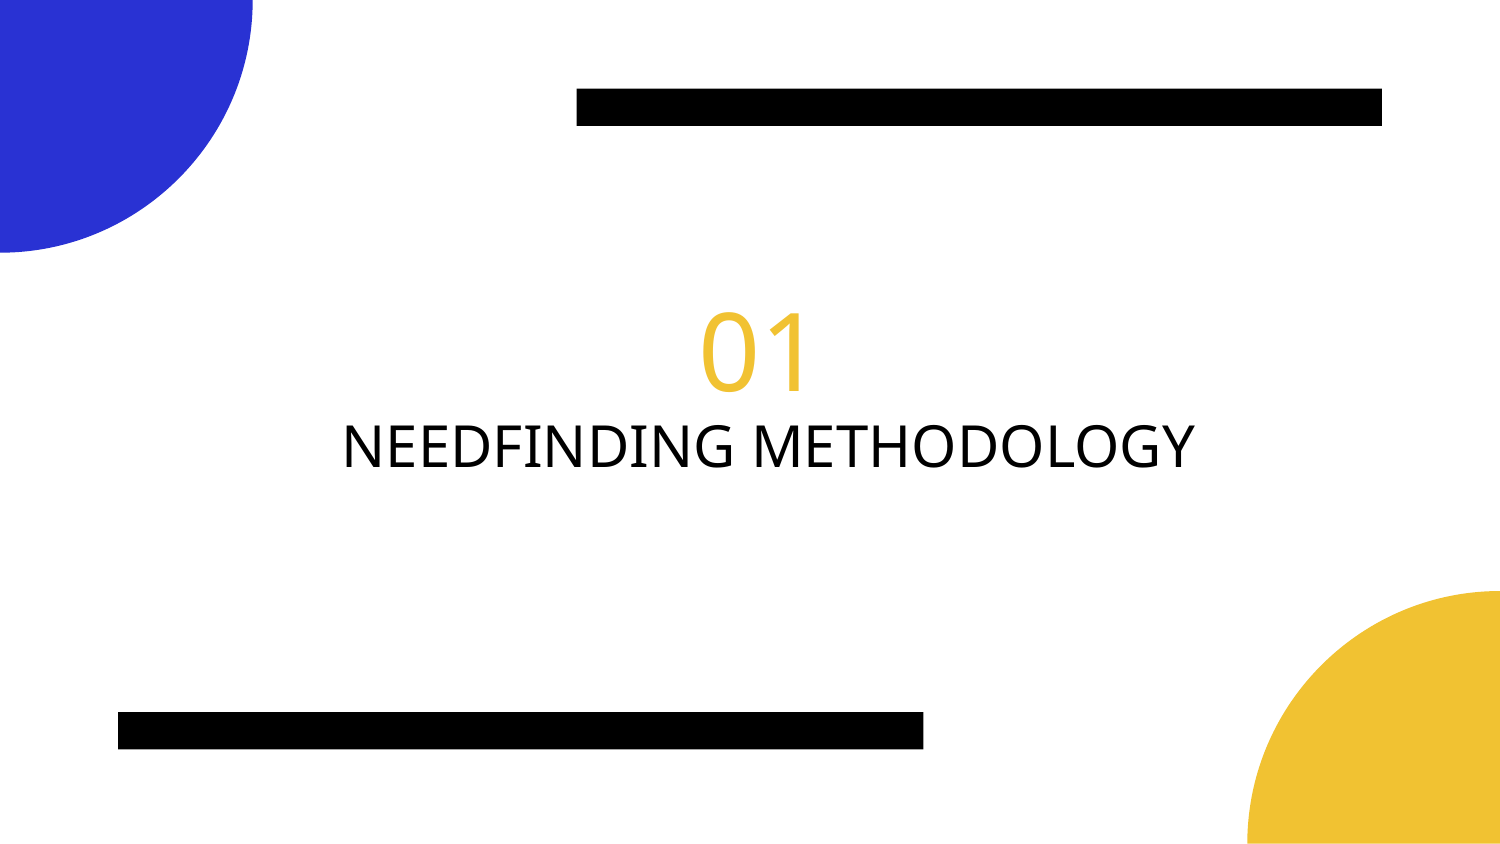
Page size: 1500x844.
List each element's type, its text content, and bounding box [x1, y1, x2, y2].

title 01 [619, 267, 903, 396]
text_box NEEDFINDING METHODOLOGY [233, 396, 1304, 494]
